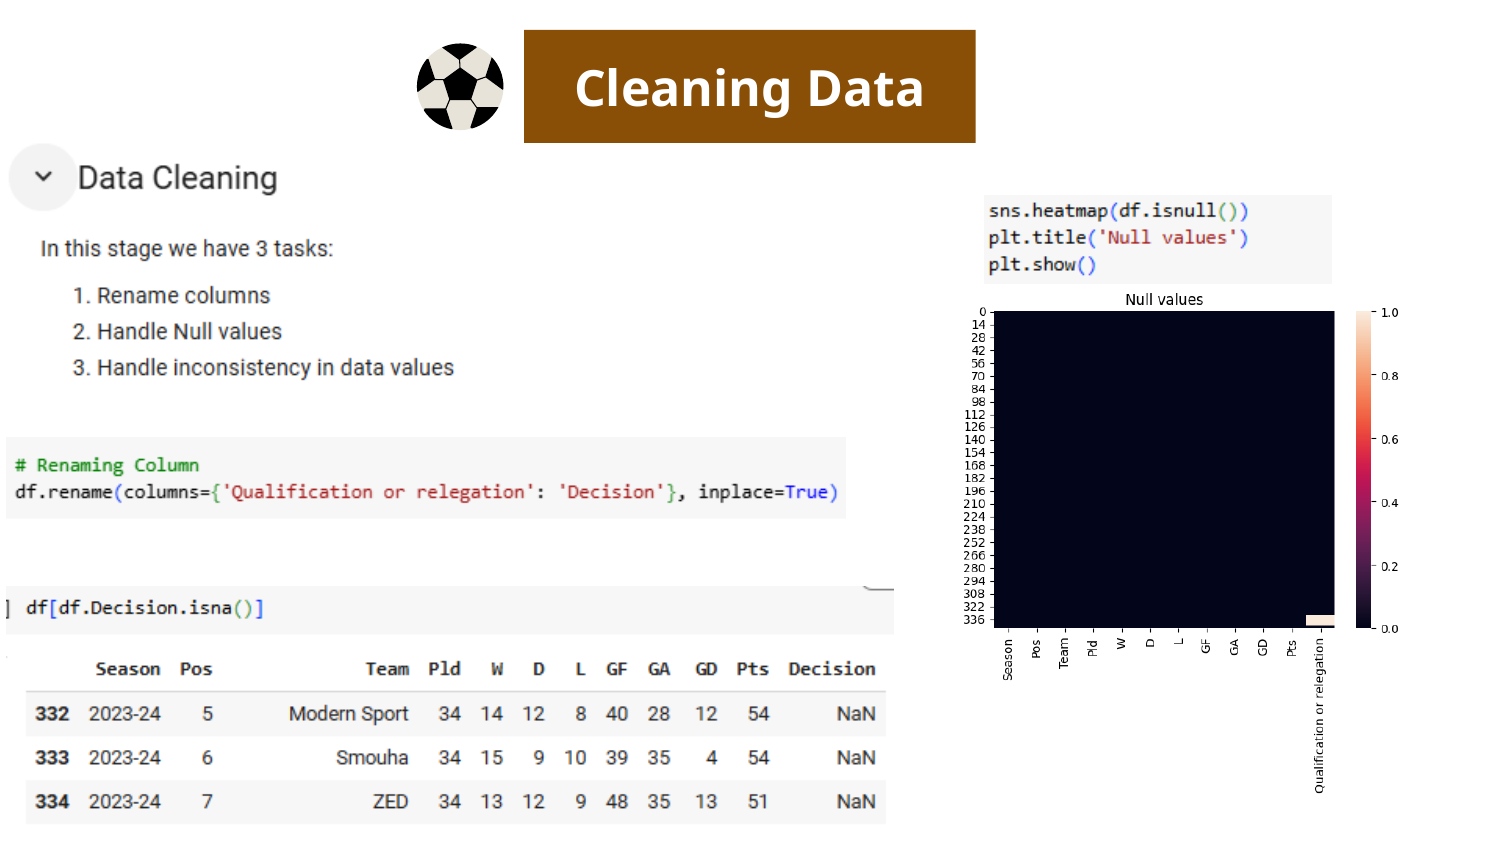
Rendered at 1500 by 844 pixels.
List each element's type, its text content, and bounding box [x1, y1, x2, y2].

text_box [414, 41, 506, 133]
picture [5, 586, 895, 829]
picture [5, 437, 846, 523]
picture [5, 135, 516, 399]
text_box Cleaning Data [524, 29, 976, 143]
picture [954, 195, 1407, 800]
